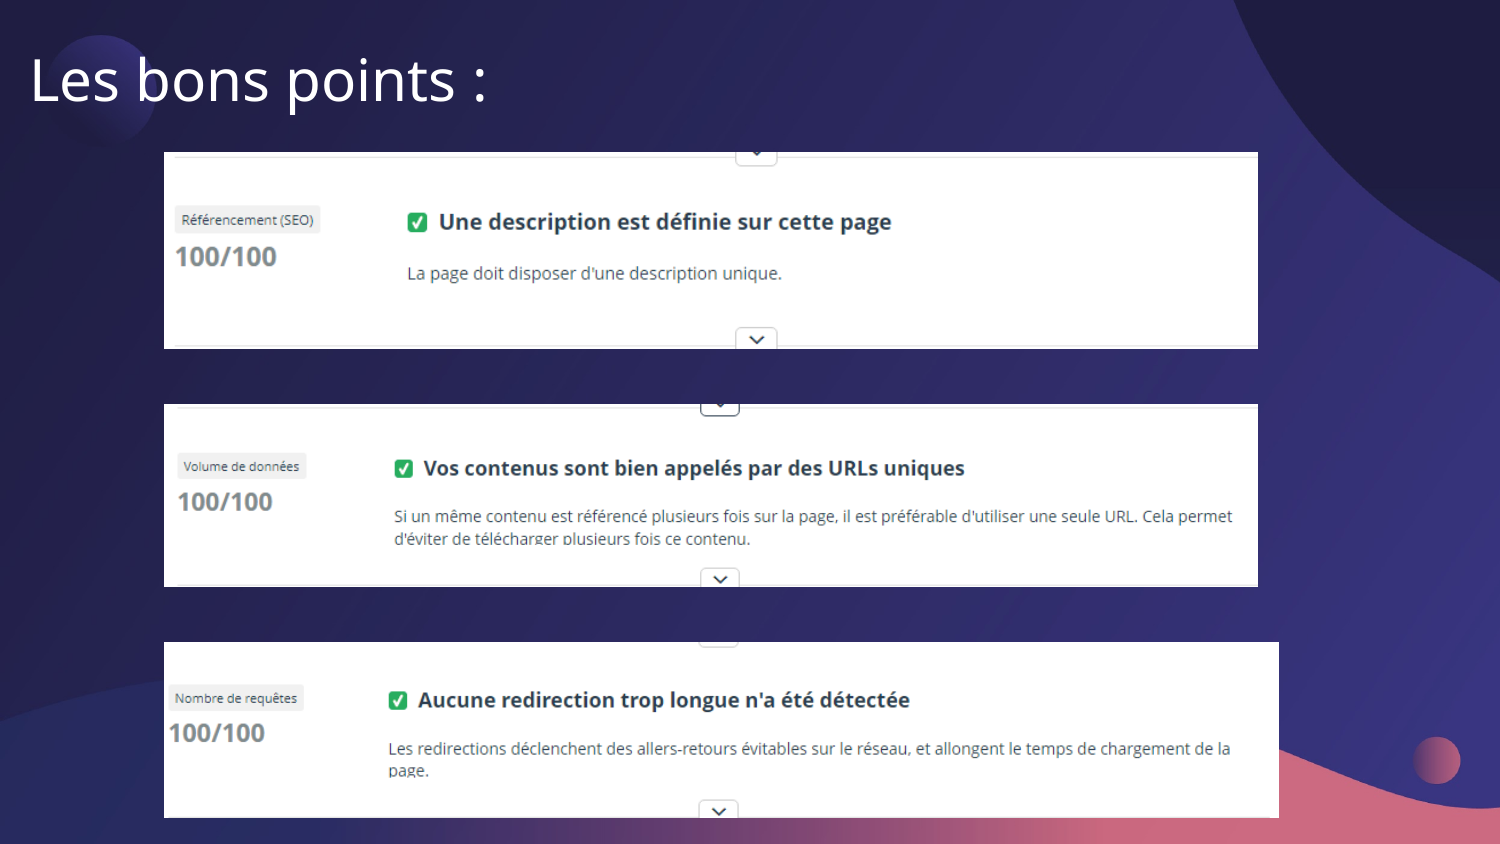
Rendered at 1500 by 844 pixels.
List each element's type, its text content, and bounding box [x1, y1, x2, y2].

title Les bons points : [14, 31, 586, 126]
picture [0, 0, 1500, 844]
